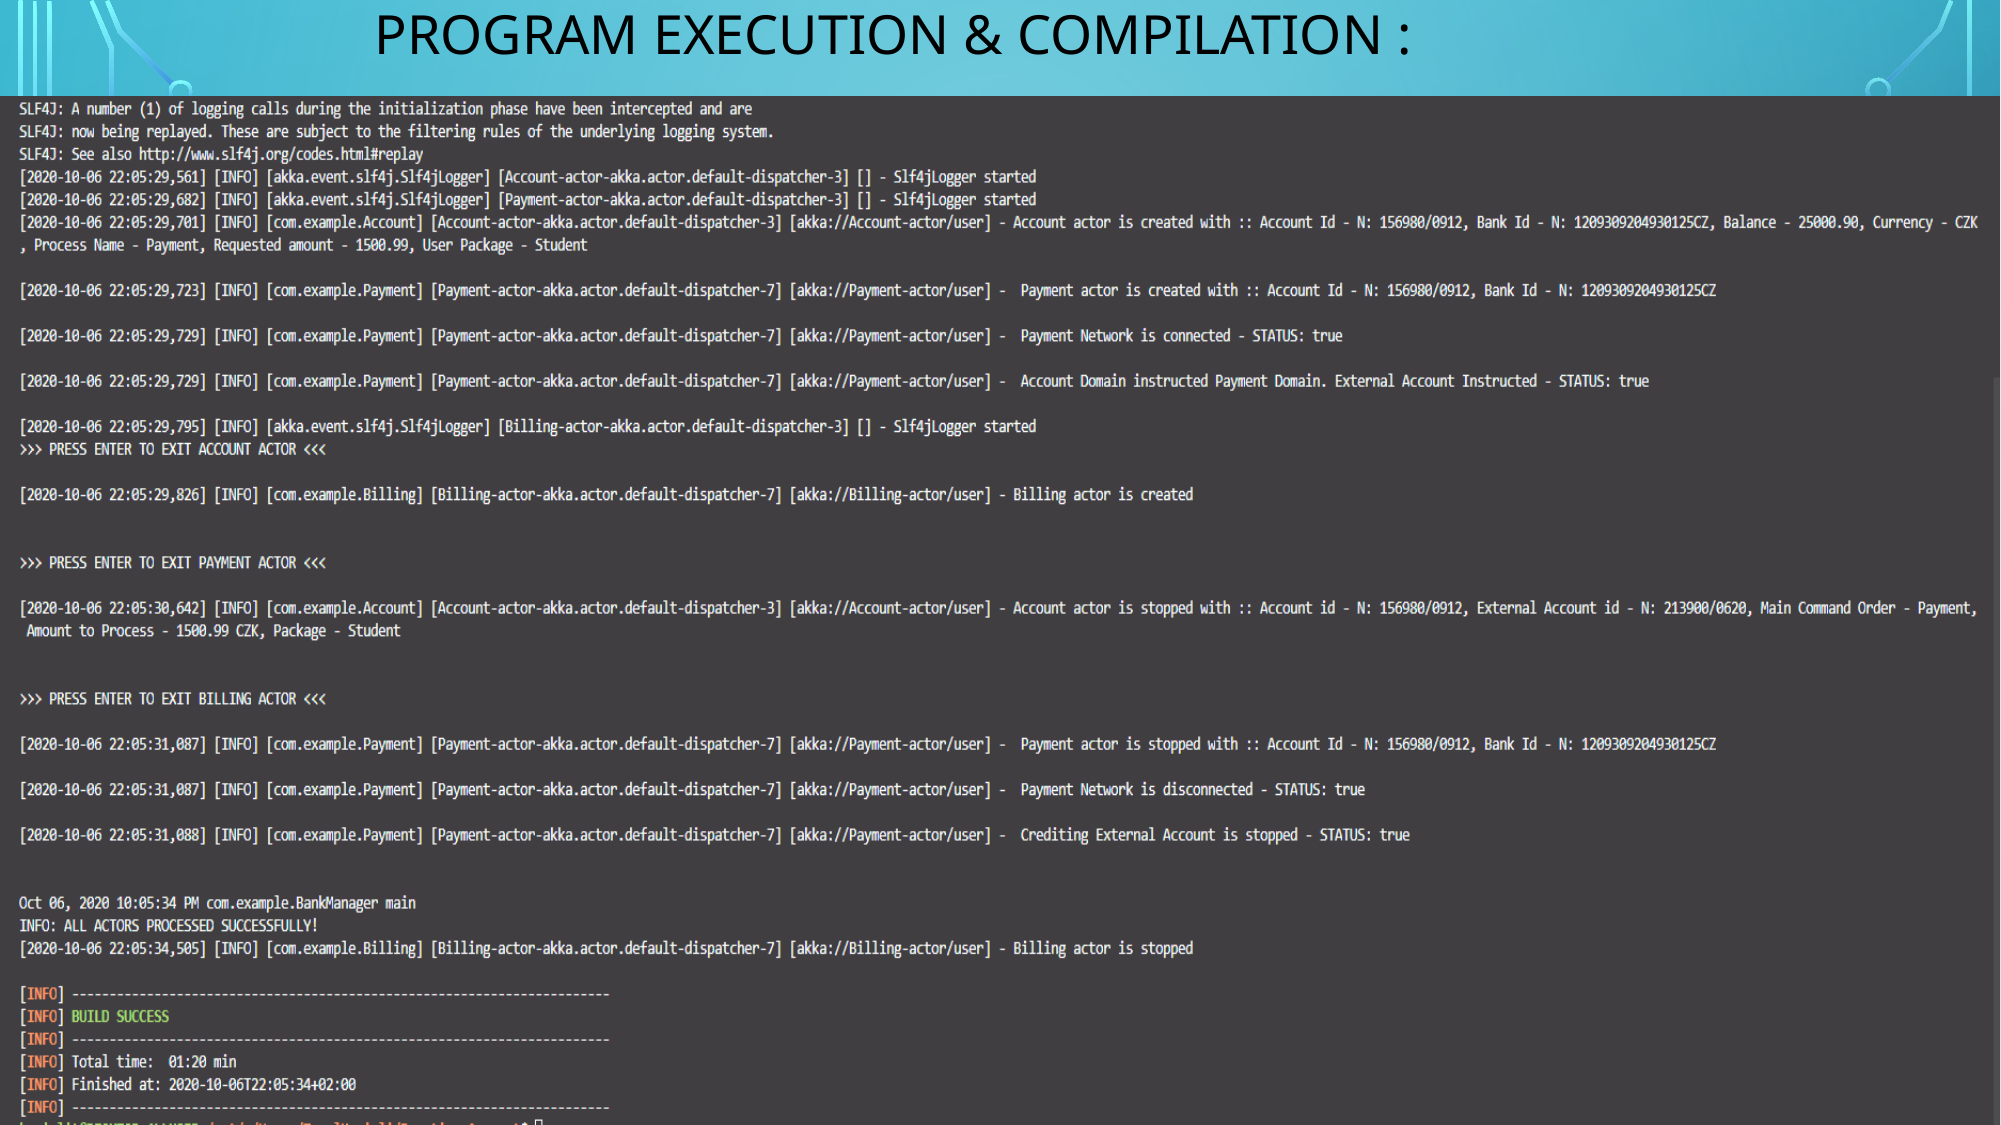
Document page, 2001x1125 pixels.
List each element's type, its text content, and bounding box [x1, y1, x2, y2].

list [0, 96, 2000, 1125]
title Program execution & compilation : [359, 0, 1985, 74]
